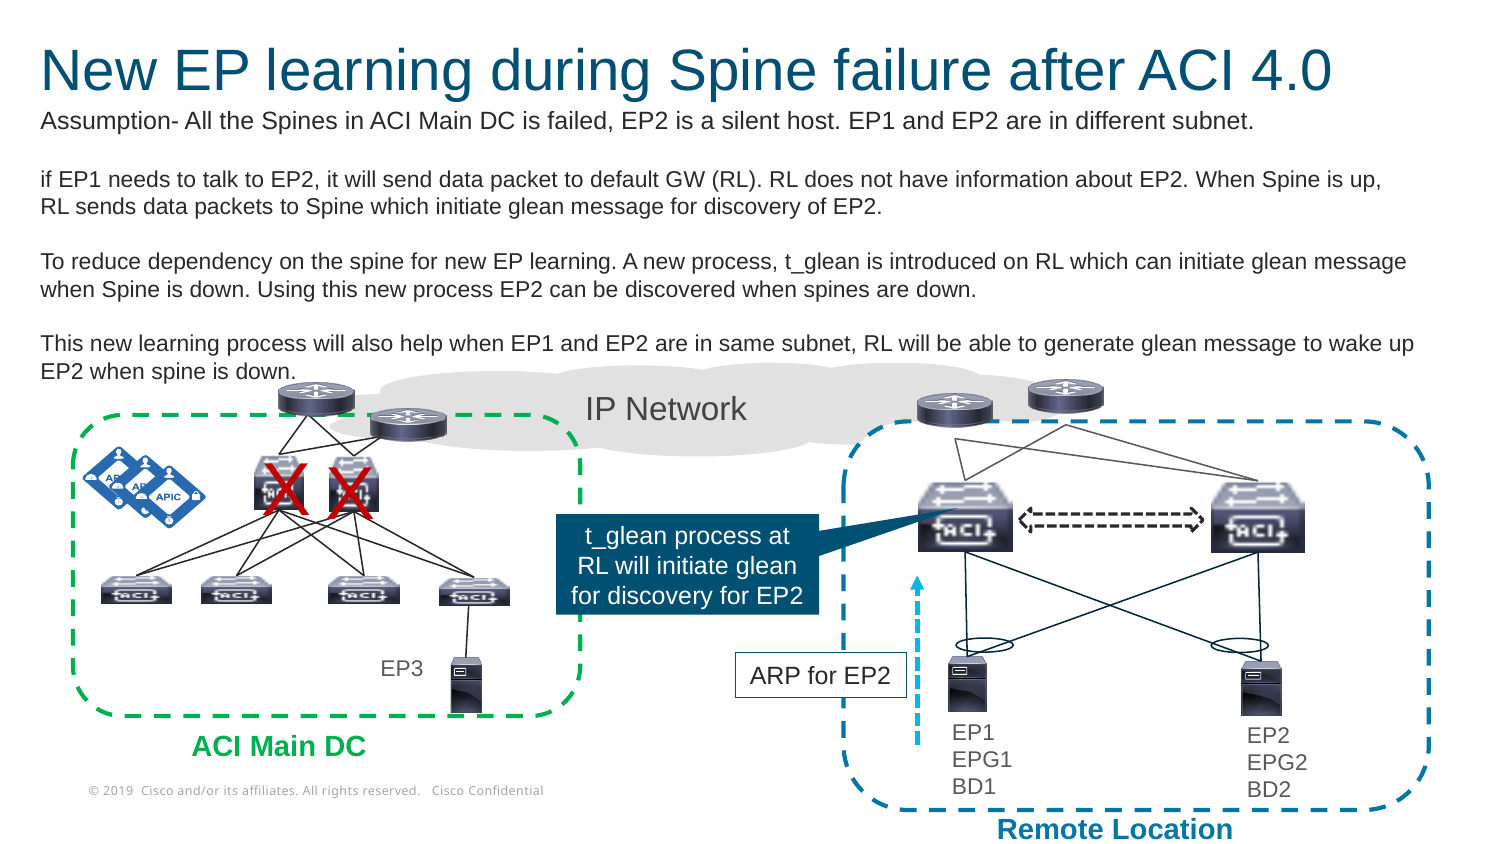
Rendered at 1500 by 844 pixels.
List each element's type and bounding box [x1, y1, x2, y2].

picture [1027, 367, 1104, 424]
picture [939, 656, 995, 712]
picture [442, 657, 489, 713]
picture [278, 370, 355, 429]
picture [1210, 480, 1306, 553]
title [25, 13, 1441, 134]
picture [370, 395, 447, 454]
picture [1231, 660, 1291, 717]
text_box [25, 97, 1431, 813]
picture [916, 381, 994, 439]
picture [917, 480, 1013, 553]
